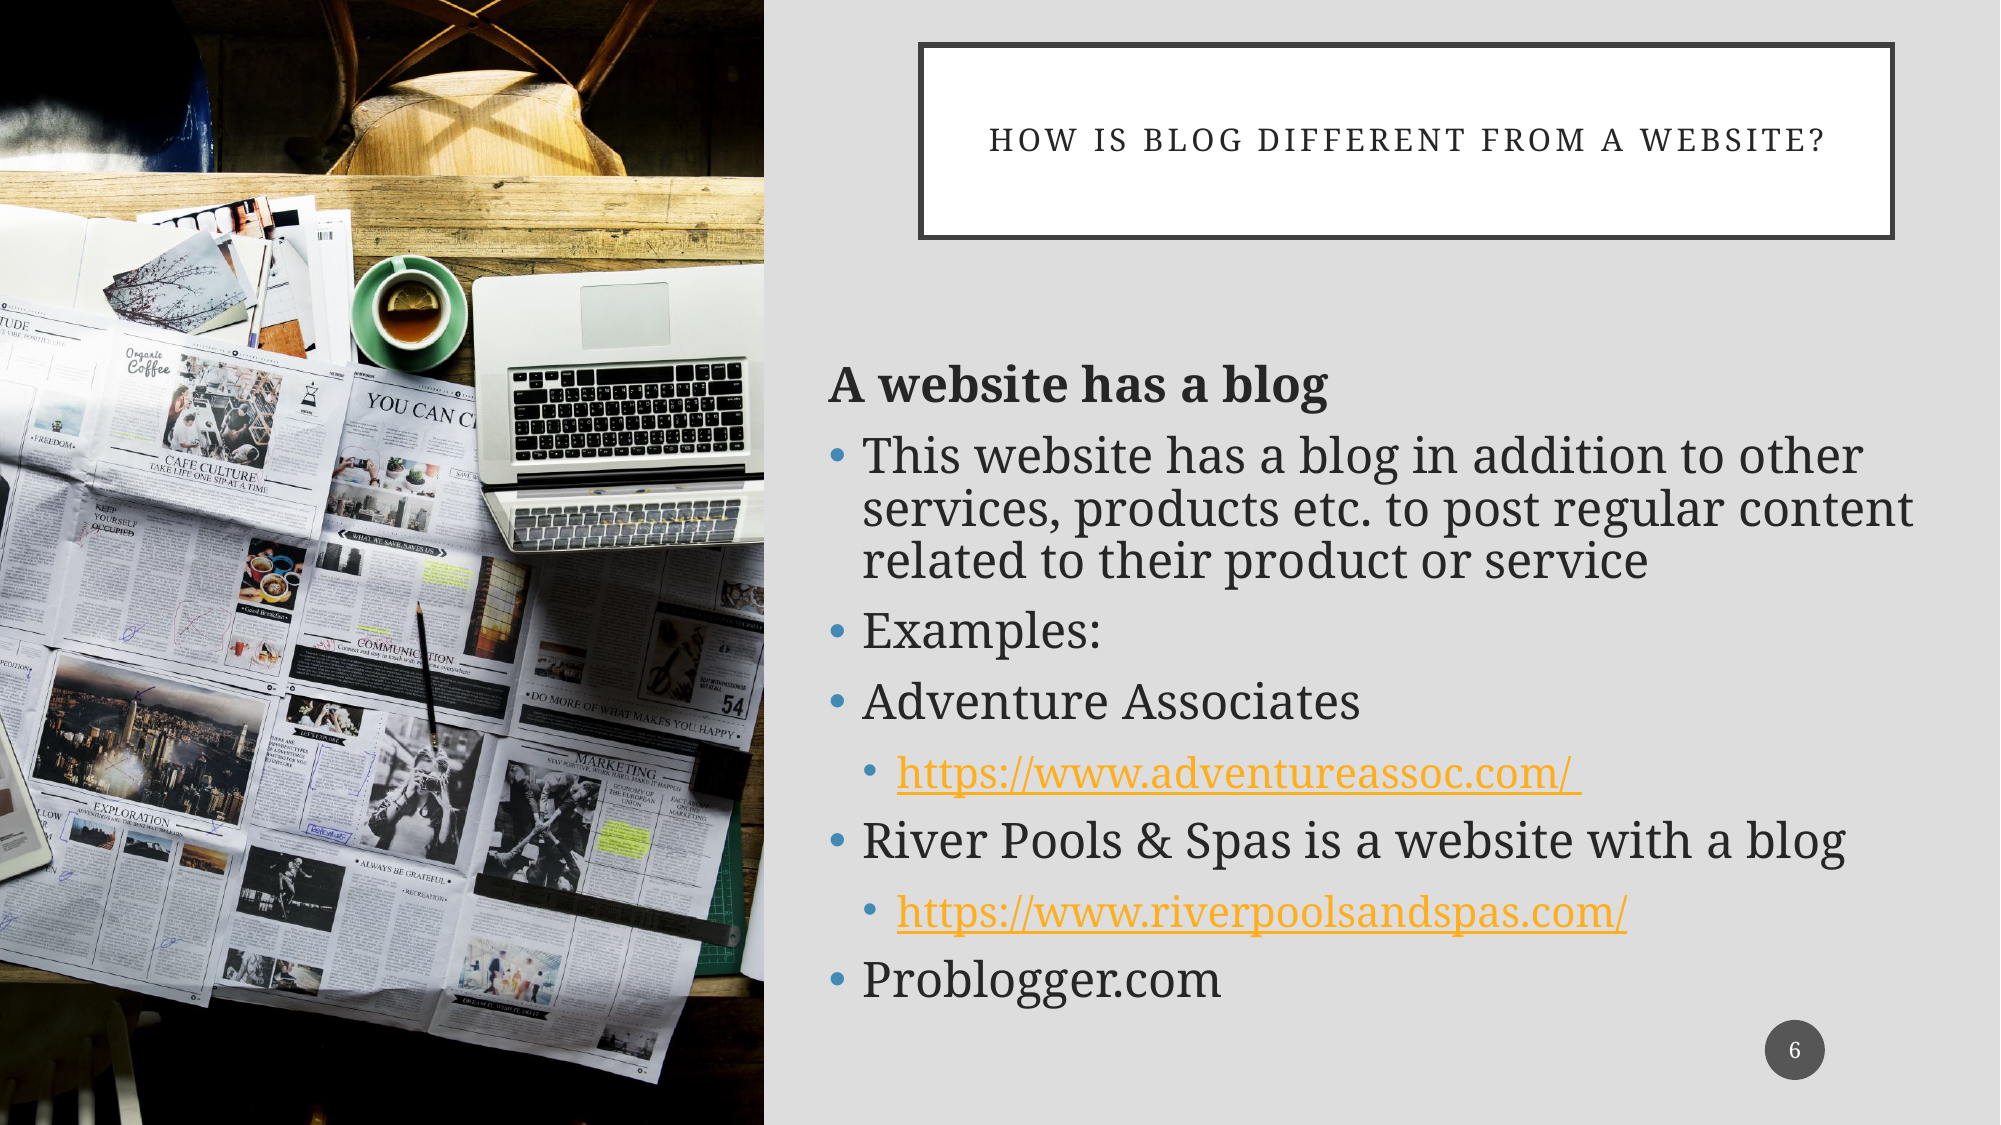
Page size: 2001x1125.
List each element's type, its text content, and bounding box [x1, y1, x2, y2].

slide_number 6 [1764, 1019, 1825, 1080]
list A website has a blog This website has a blog in addition to other services, products etc. to post regular content related to their product or service Examples: Adventure Associates https://www.adventureassoc.com/ River Pools & Spas is a website with a blog https://www.riverpoolsandspas.com/ Problogger.com [813, 353, 2000, 1020]
title How is Blog different from a website? [918, 42, 1895, 240]
picture [0, 0, 764, 1125]
